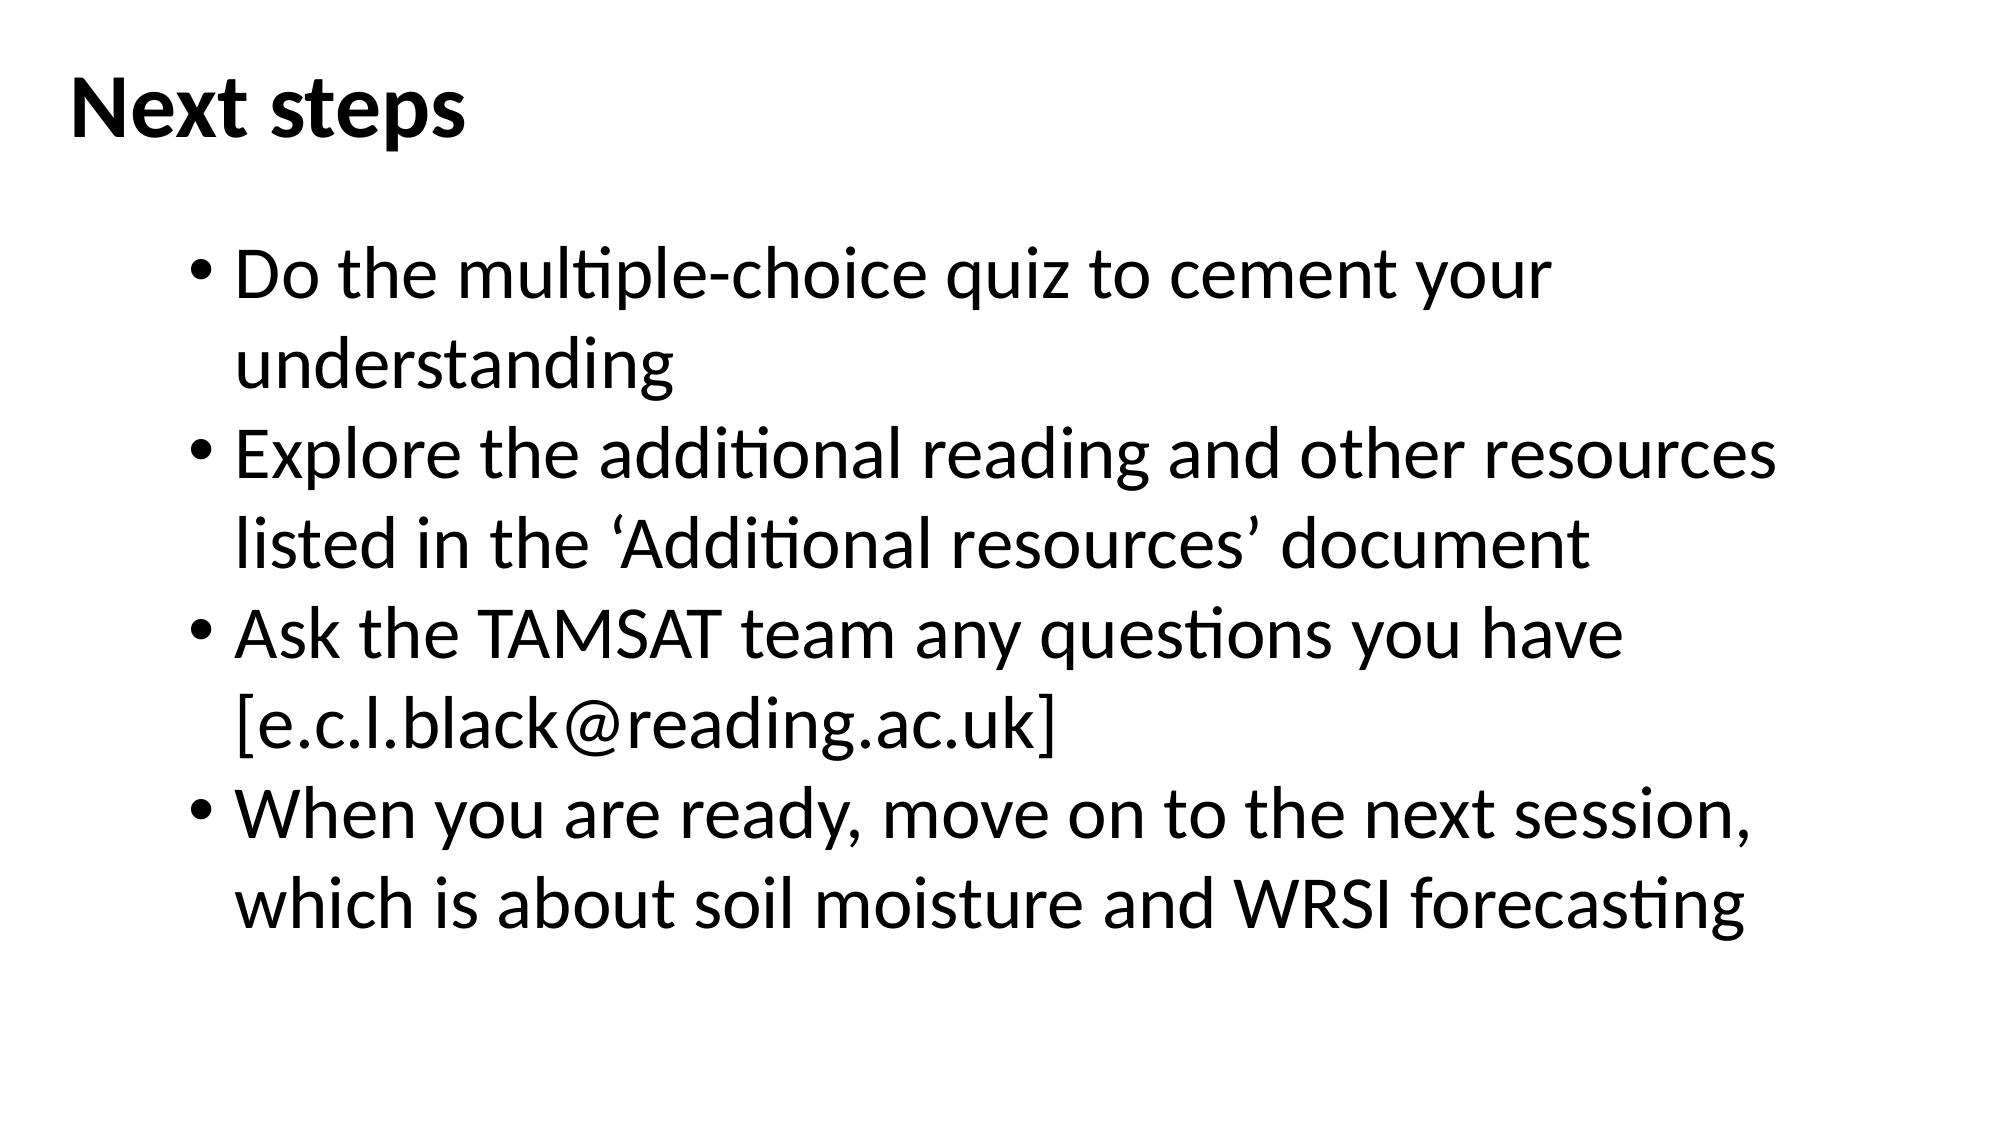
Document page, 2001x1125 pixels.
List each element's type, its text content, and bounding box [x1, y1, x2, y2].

title Next steps [54, 0, 1875, 217]
text_box Do the multiple-choice quiz to cement your understanding Explore the additional reading and other resources listed in the ‘Additional resources’ document Ask the TAMSAT team any questions you have [e.c.l.black@reading.ac.uk] When you are ready, move on to the next session, which is about soil moisture and WRSI forecasting [173, 216, 1800, 952]
